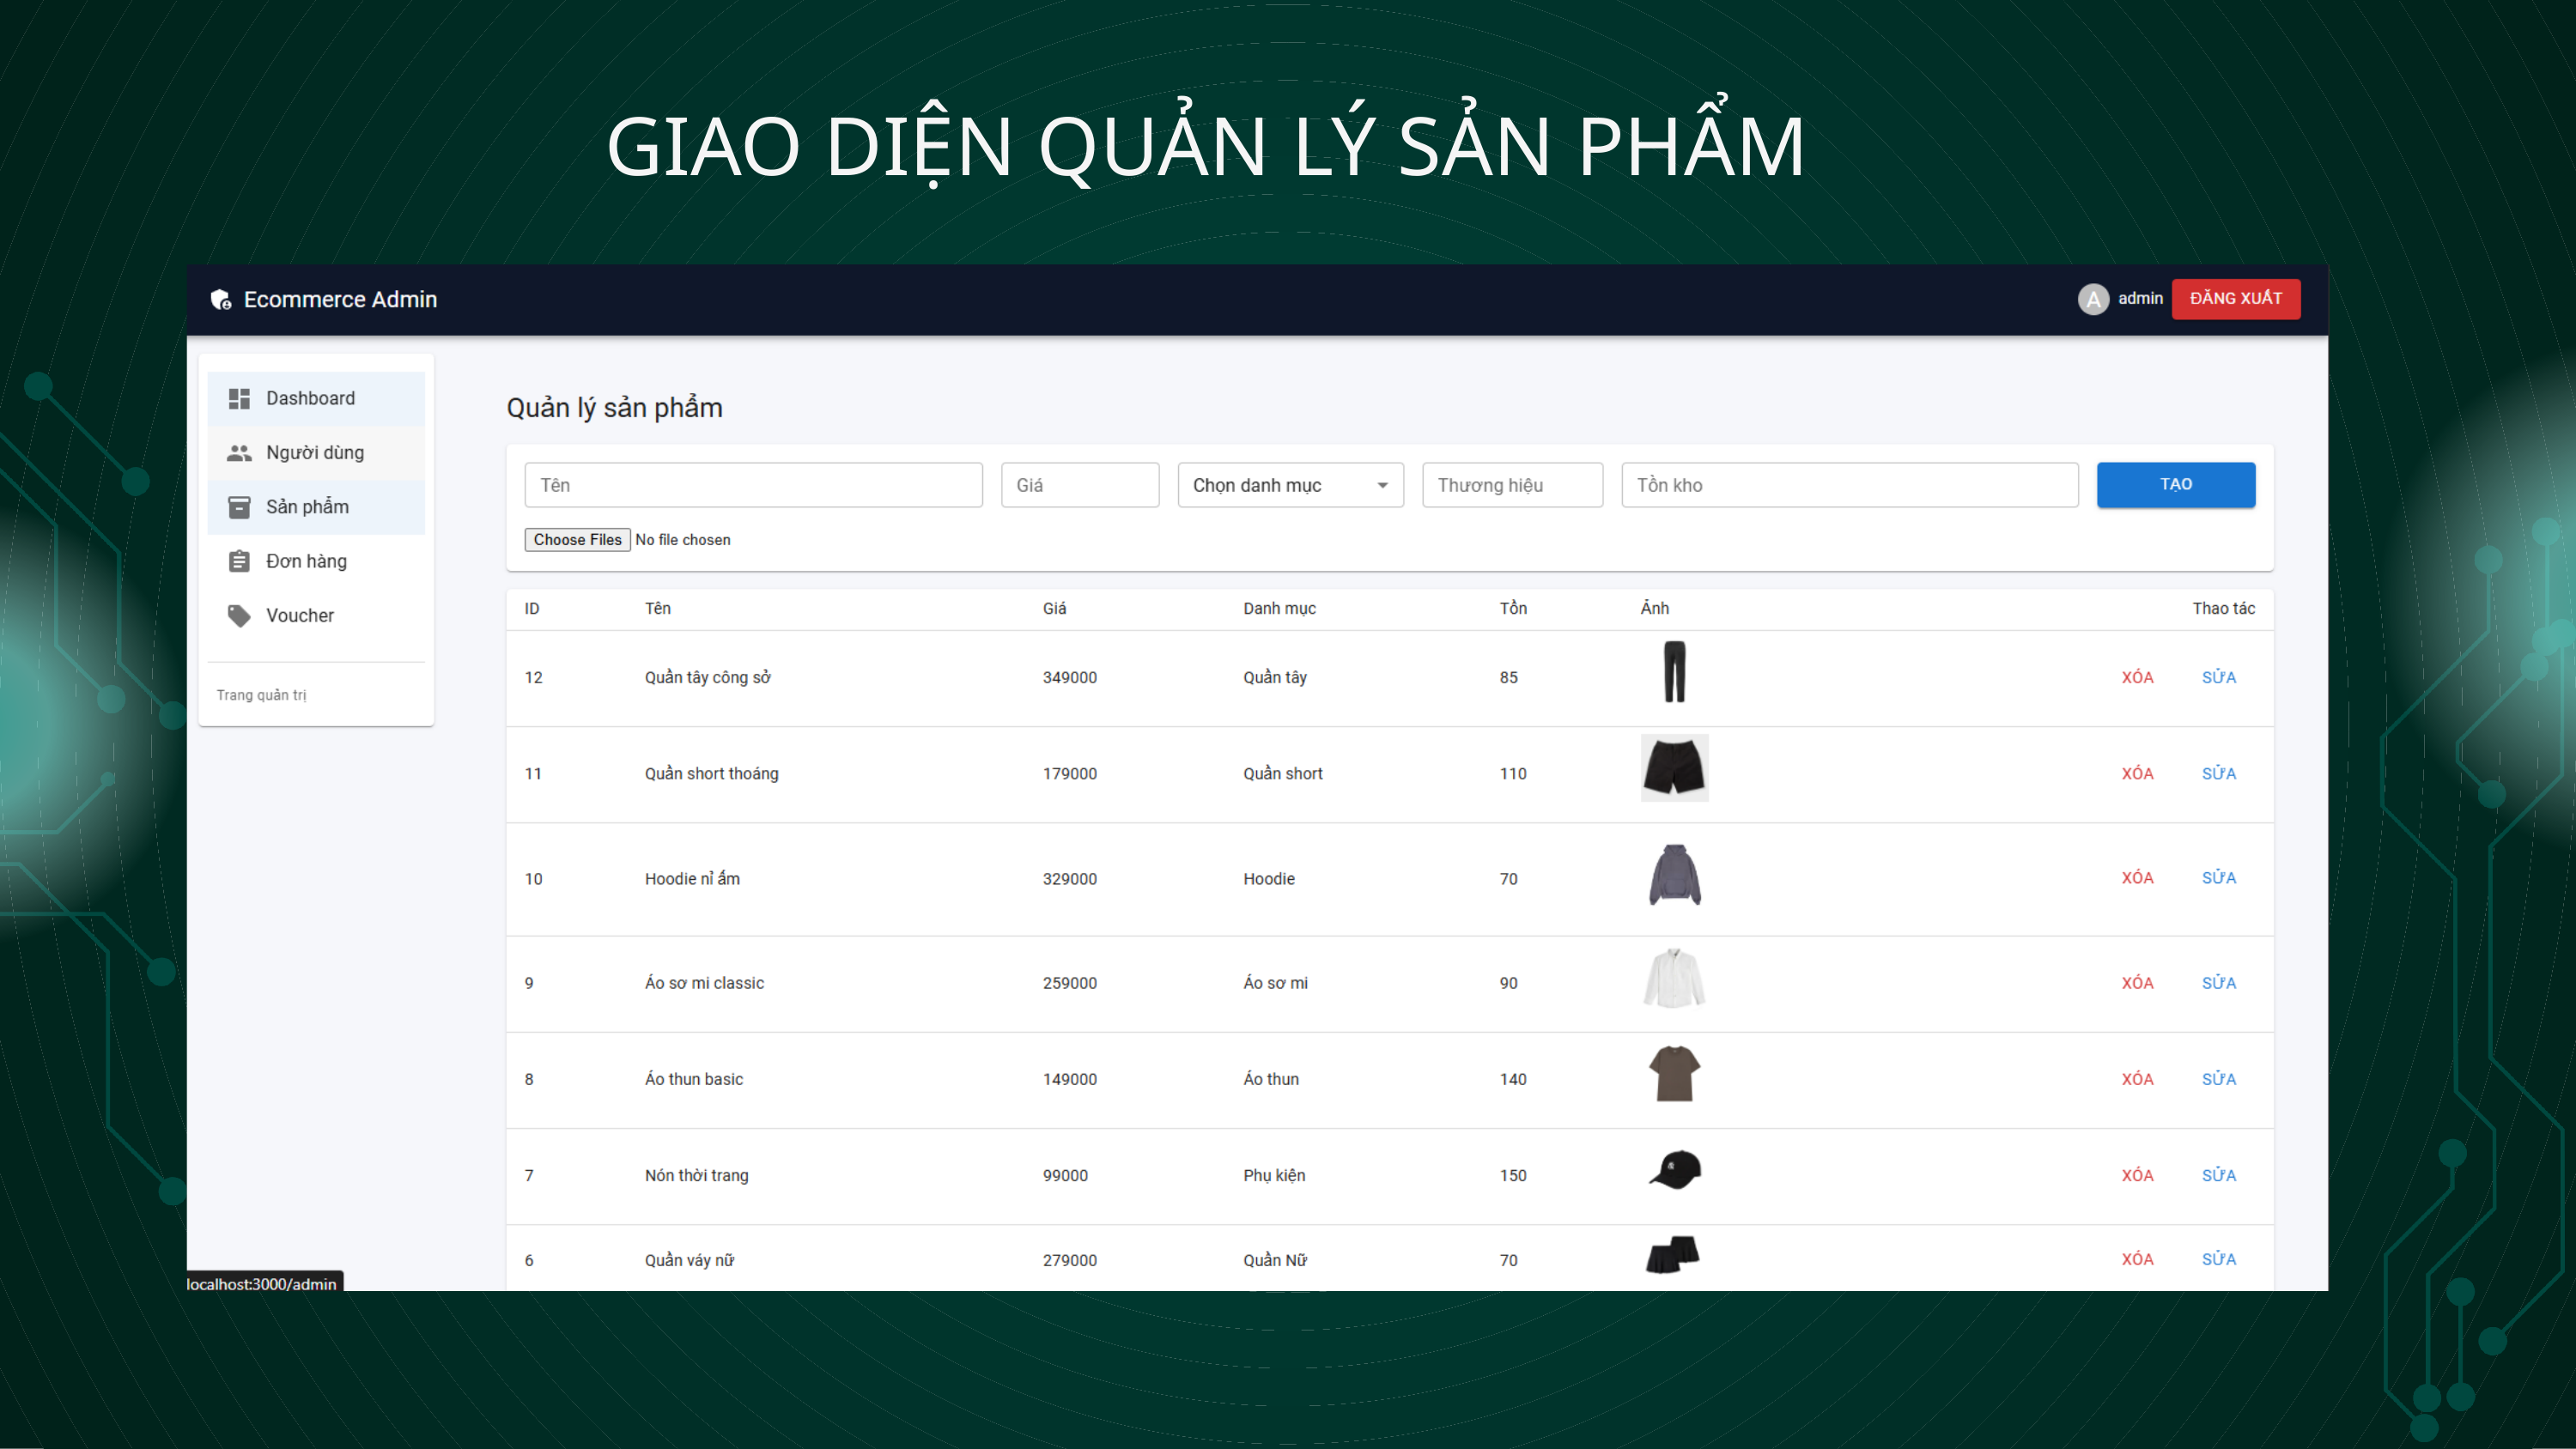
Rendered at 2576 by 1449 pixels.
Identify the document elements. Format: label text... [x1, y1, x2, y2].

text_box [186, 264, 2330, 1291]
text_box [2280, 1131, 2576, 1449]
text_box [0, 470, 219, 979]
text_box GIAO DIỆN QUẢN LÝ SẢN PHẨM [605, 94, 2576, 192]
text_box [0, 371, 186, 469]
text_box [0, 985, 186, 1206]
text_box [2340, 297, 2576, 901]
text_box [2017, 1291, 2280, 1419]
text_box [2330, 511, 2576, 1131]
